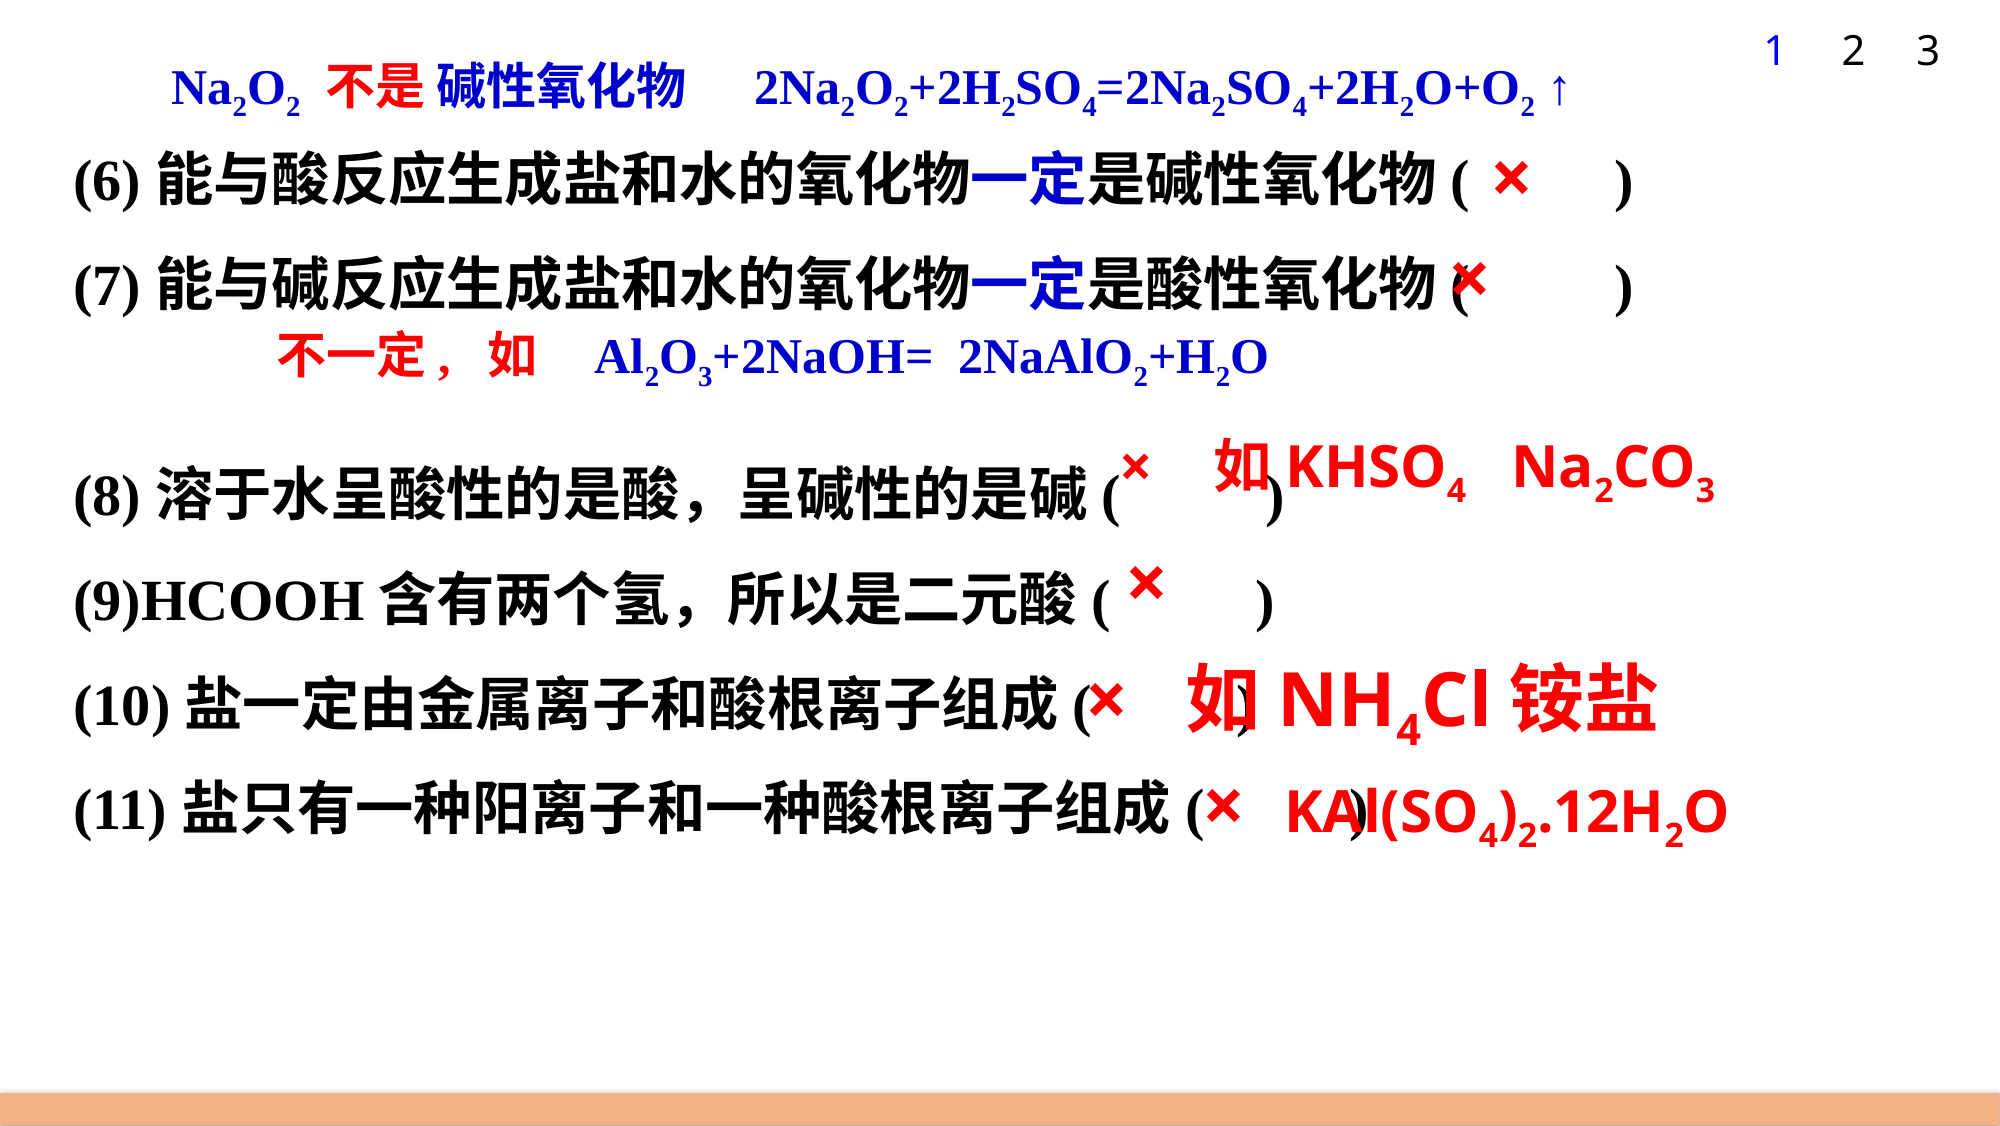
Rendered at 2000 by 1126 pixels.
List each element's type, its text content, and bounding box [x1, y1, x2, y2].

text_box [0, 1092, 2000, 1126]
text_box × 如NH4Cl铵盐 [1070, 644, 1692, 762]
text_box × 如KHSO4 Na2CO3 [1105, 422, 1774, 517]
text_box × [1475, 130, 1549, 222]
text_box × [1433, 222, 1739, 328]
text_box × [1110, 527, 1183, 633]
text_box Na2O2 不是 碱性氧化物 2Na2O2+2H2SO4=2Na2SO4+2H2O+O2 ↑ [144, 46, 2000, 130]
text_box 1 [1742, 1, 1808, 46]
text_box 3 [1902, 1, 1961, 46]
text_box 不一定, 如 Al2O3+2NaOH= 2NaAlO2+H2O [238, 316, 1481, 400]
text_box × KAl(SO4)2.12H2O [1187, 750, 1914, 862]
text_box (6)能与酸反应生成盐和水的氧化物一定是碱性氧化物( ) (7)能与碱反应生成盐和水的氧化物一定是酸性氧化物( ) (8)溶于水呈酸性的是酸，呈碱性的是碱( ) (9)HCOOH含有两个氢，所以是二元酸( ) (10)盐一定由金属离子和酸根离子组成( ) (11)盐只有一种阳离子和一种酸根离子组成( ) [53, 96, 1922, 852]
text_box 2 [1824, 1, 1886, 46]
